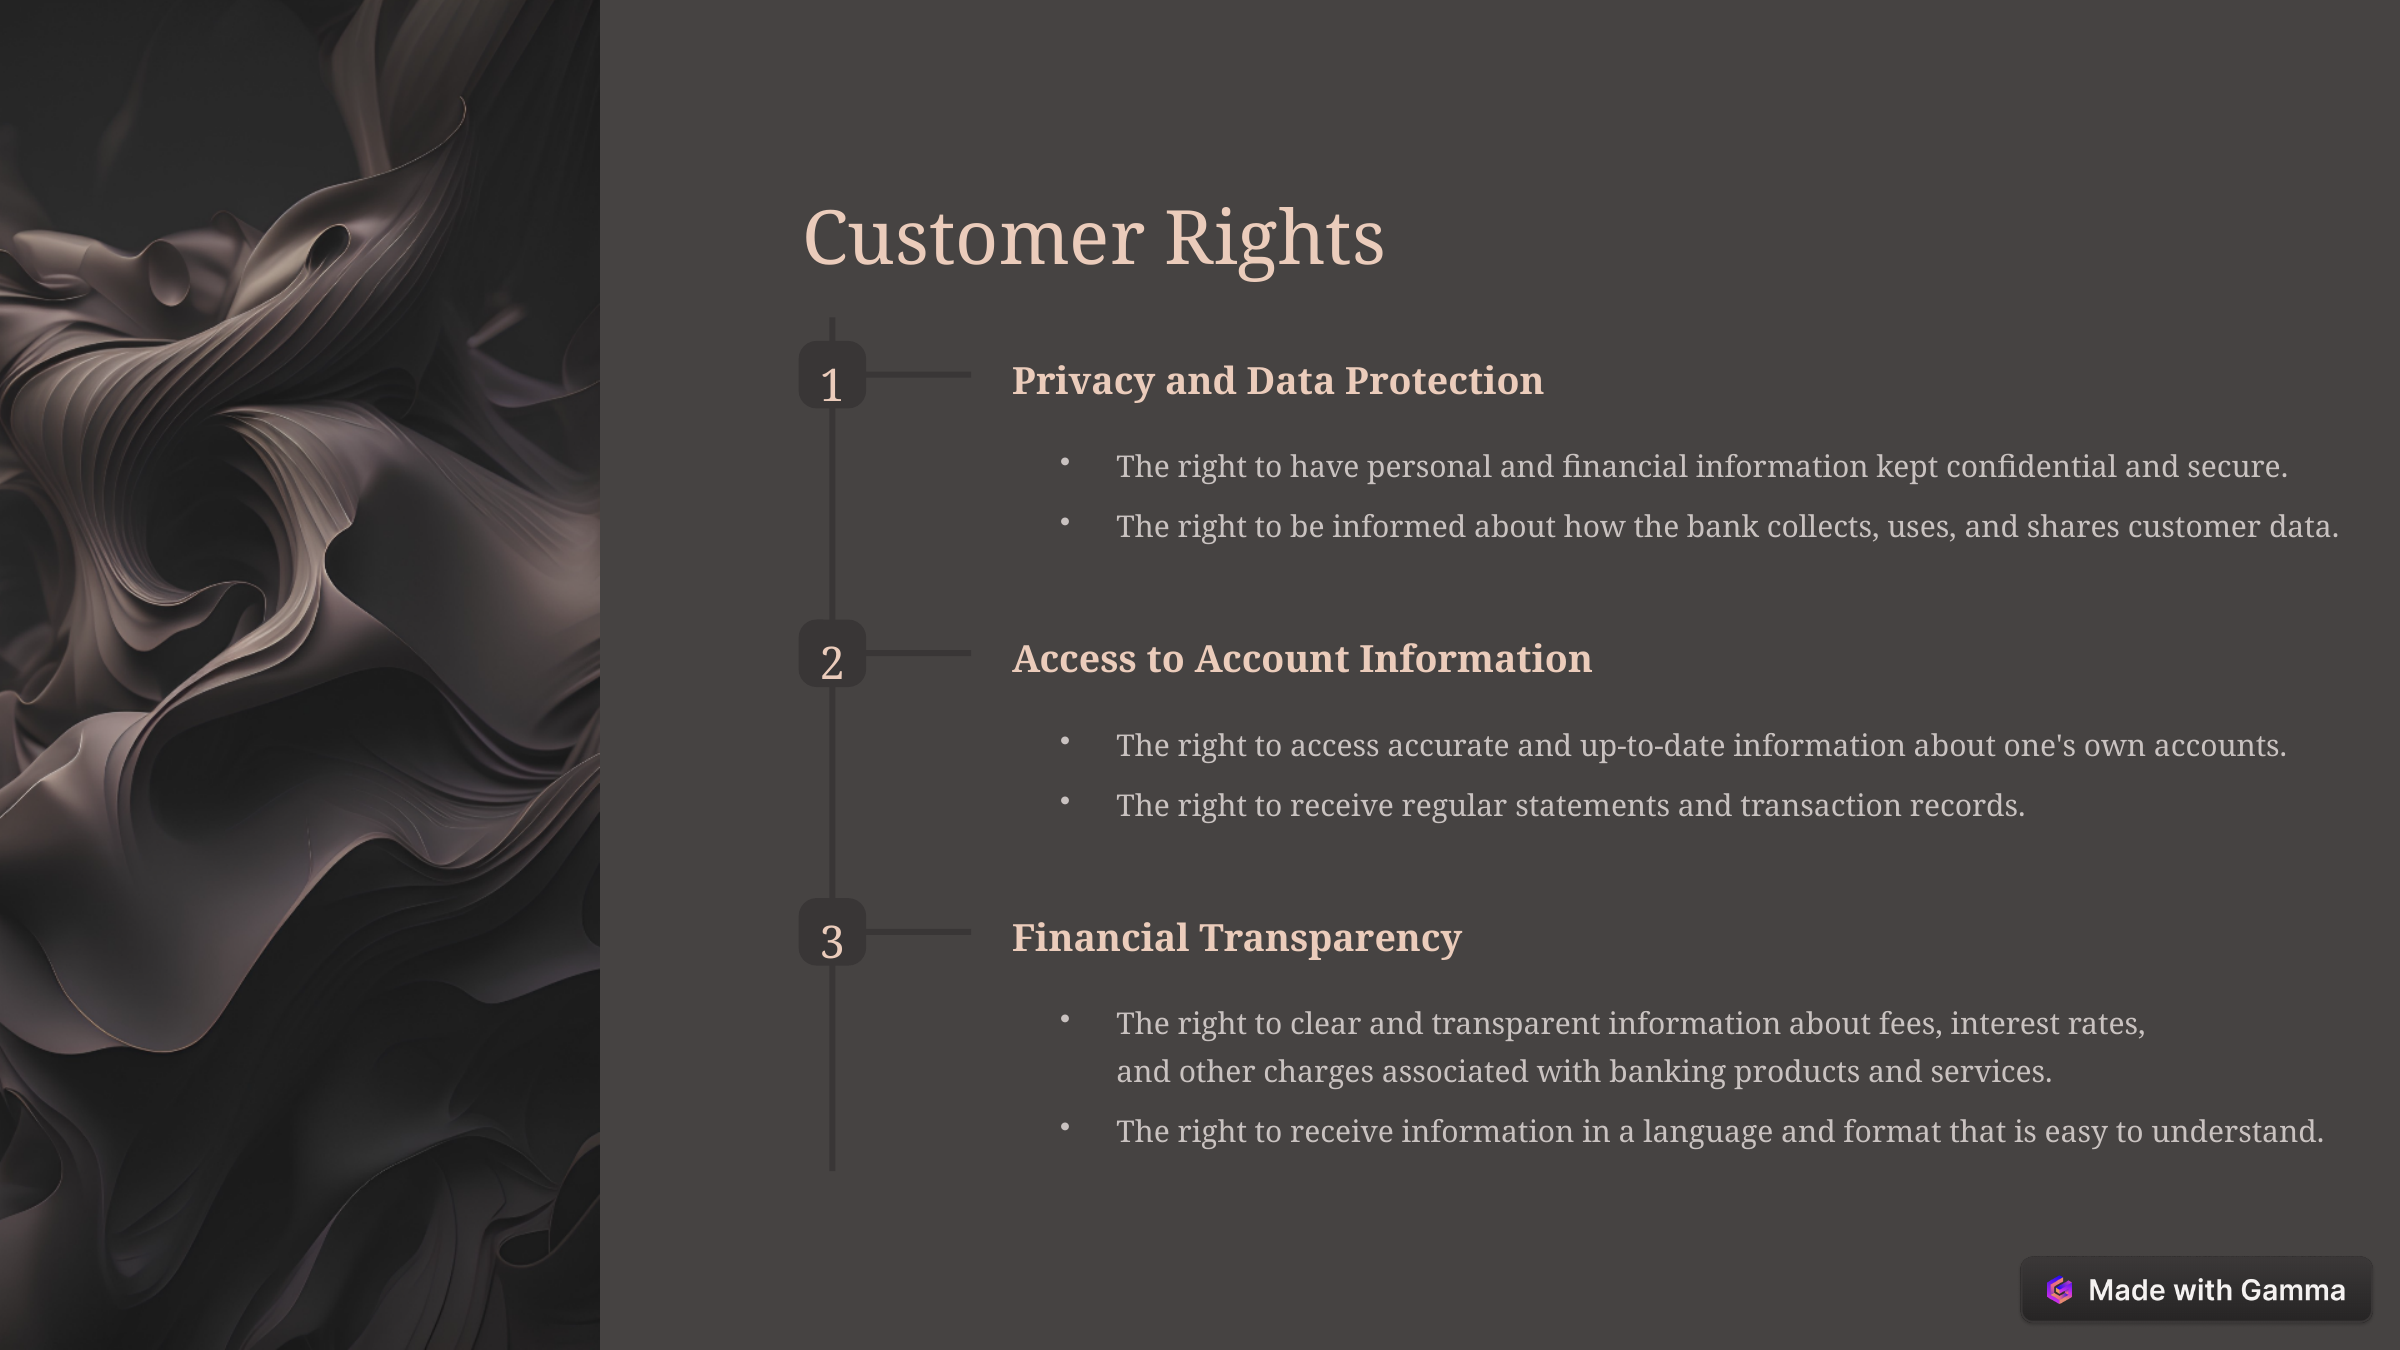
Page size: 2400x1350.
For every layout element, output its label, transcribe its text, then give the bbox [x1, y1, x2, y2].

text_box Privacy and Data Protection [997, 347, 1543, 395]
text_box The right to receive regular statements and transaction records. [1045, 766, 2213, 815]
text_box [829, 966, 836, 1172]
picture [0, 0, 600, 1350]
text_box [829, 317, 836, 340]
text_box Customer Rights [787, 178, 1388, 273]
text_box The right to have personal and financial information kept confidential and secure. [1045, 428, 2213, 477]
picture [2008, 1244, 2385, 1335]
text_box The right to be informed about how the bank collects, uses, and shares customer data. [1045, 488, 2213, 537]
text_box 3 [819, 903, 845, 961]
text_box The right to clear and transparent information about fees, interest rates, and other charges associated with banking products and services. [1045, 985, 2213, 1082]
text_box [829, 409, 836, 619]
text_box The right to access accurate and up-to-date information about one's own accounts. [1045, 706, 2213, 755]
text_box [867, 650, 972, 657]
text_box 1 [822, 346, 842, 403]
text_box Financial Transparency [997, 904, 1460, 952]
text_box 2 [819, 625, 845, 682]
text_box [829, 688, 836, 898]
text_box [798, 340, 867, 409]
text_box [798, 898, 867, 966]
text_box [798, 619, 867, 688]
text_box [600, 0, 2400, 1350]
text_box Access to Account Information [997, 626, 1593, 673]
text_box [867, 928, 972, 935]
text_box [867, 371, 972, 378]
text_box The right to receive information in a language and format that is easy to understand. [1045, 1093, 2213, 1142]
